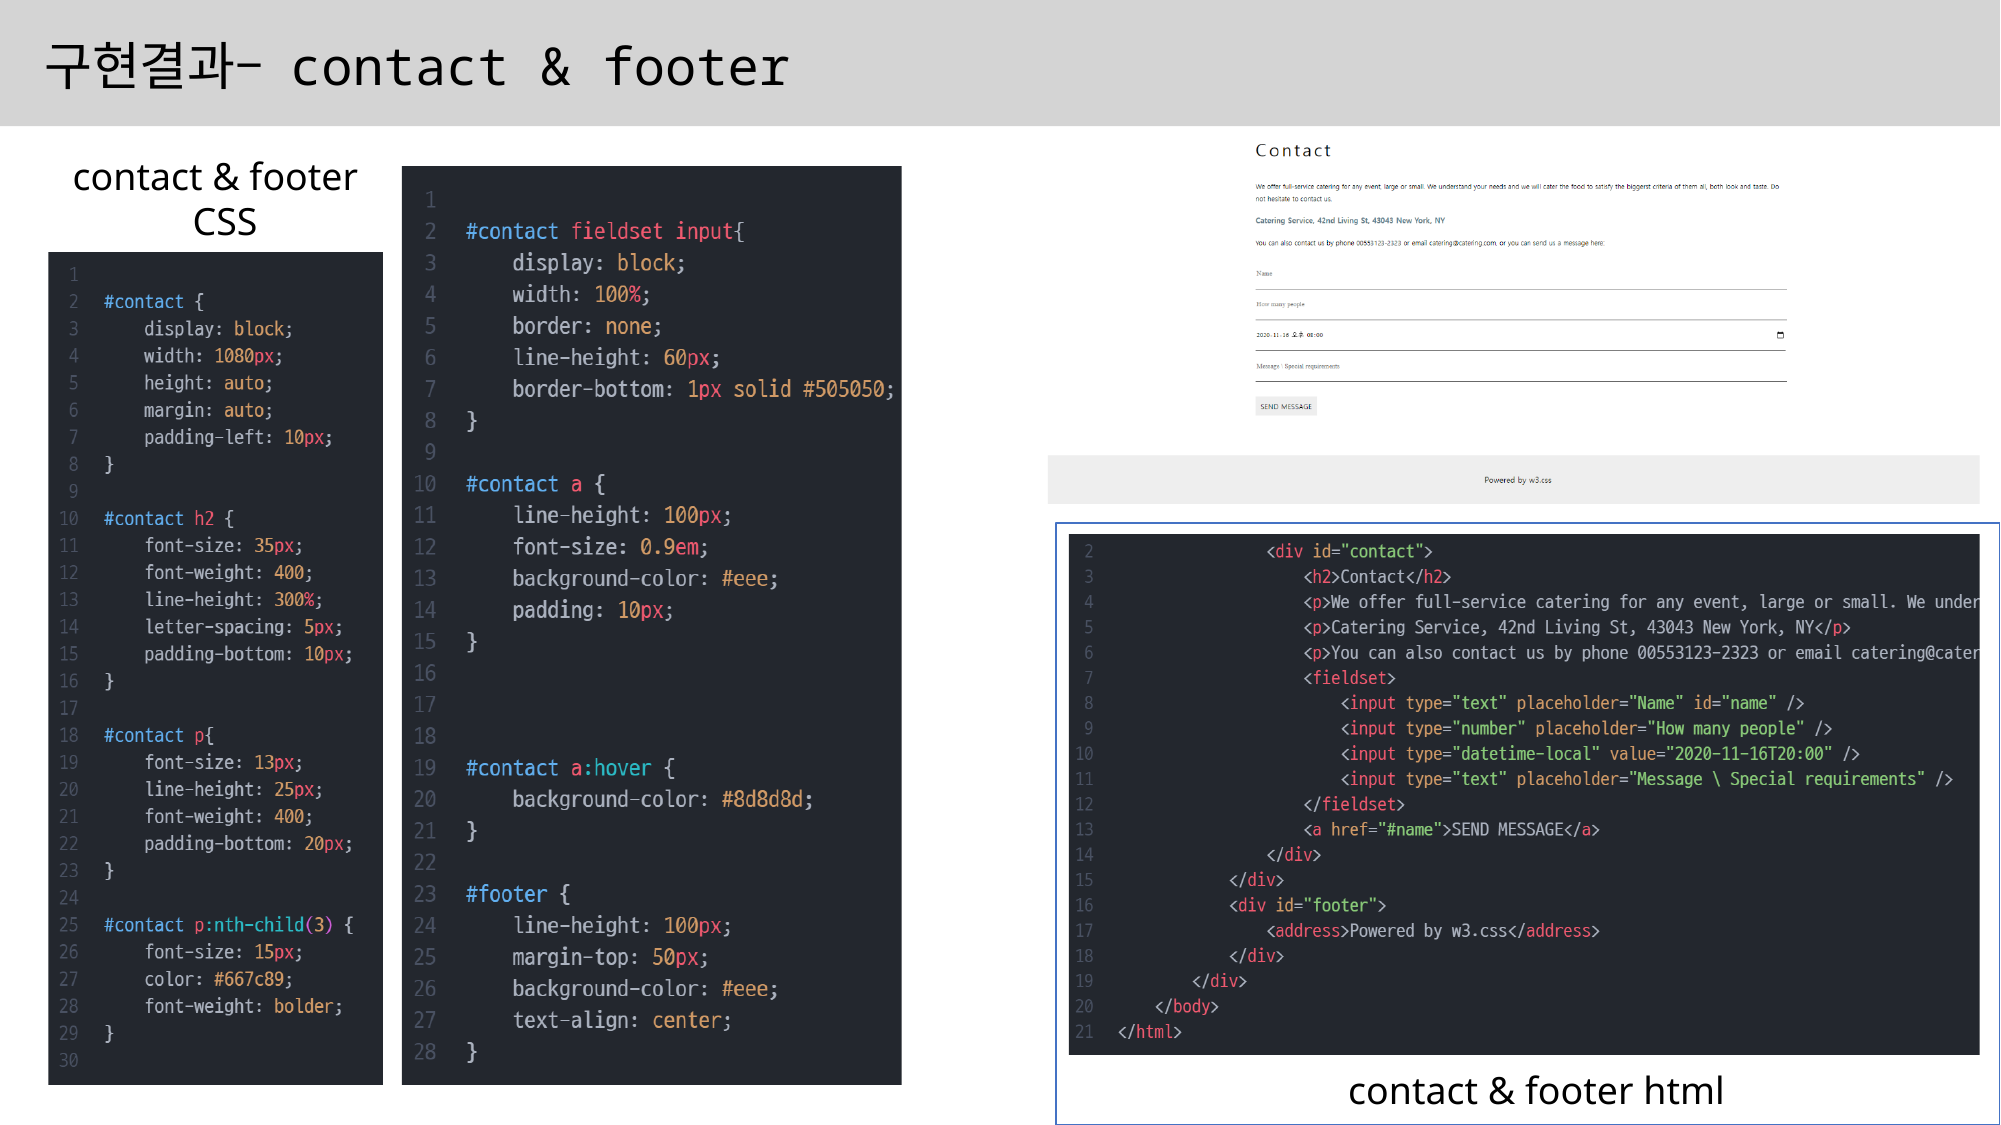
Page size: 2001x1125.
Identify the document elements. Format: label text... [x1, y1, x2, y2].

picture [1047, 129, 1980, 504]
text_box contact & footer CSS [57, 145, 393, 251]
text_box 구현결과– contact & footer [29, 25, 955, 103]
text_box [1056, 522, 2000, 1125]
picture [1068, 534, 1980, 1055]
picture [401, 166, 902, 1085]
picture [48, 252, 383, 1085]
text_box [0, 0, 2000, 127]
